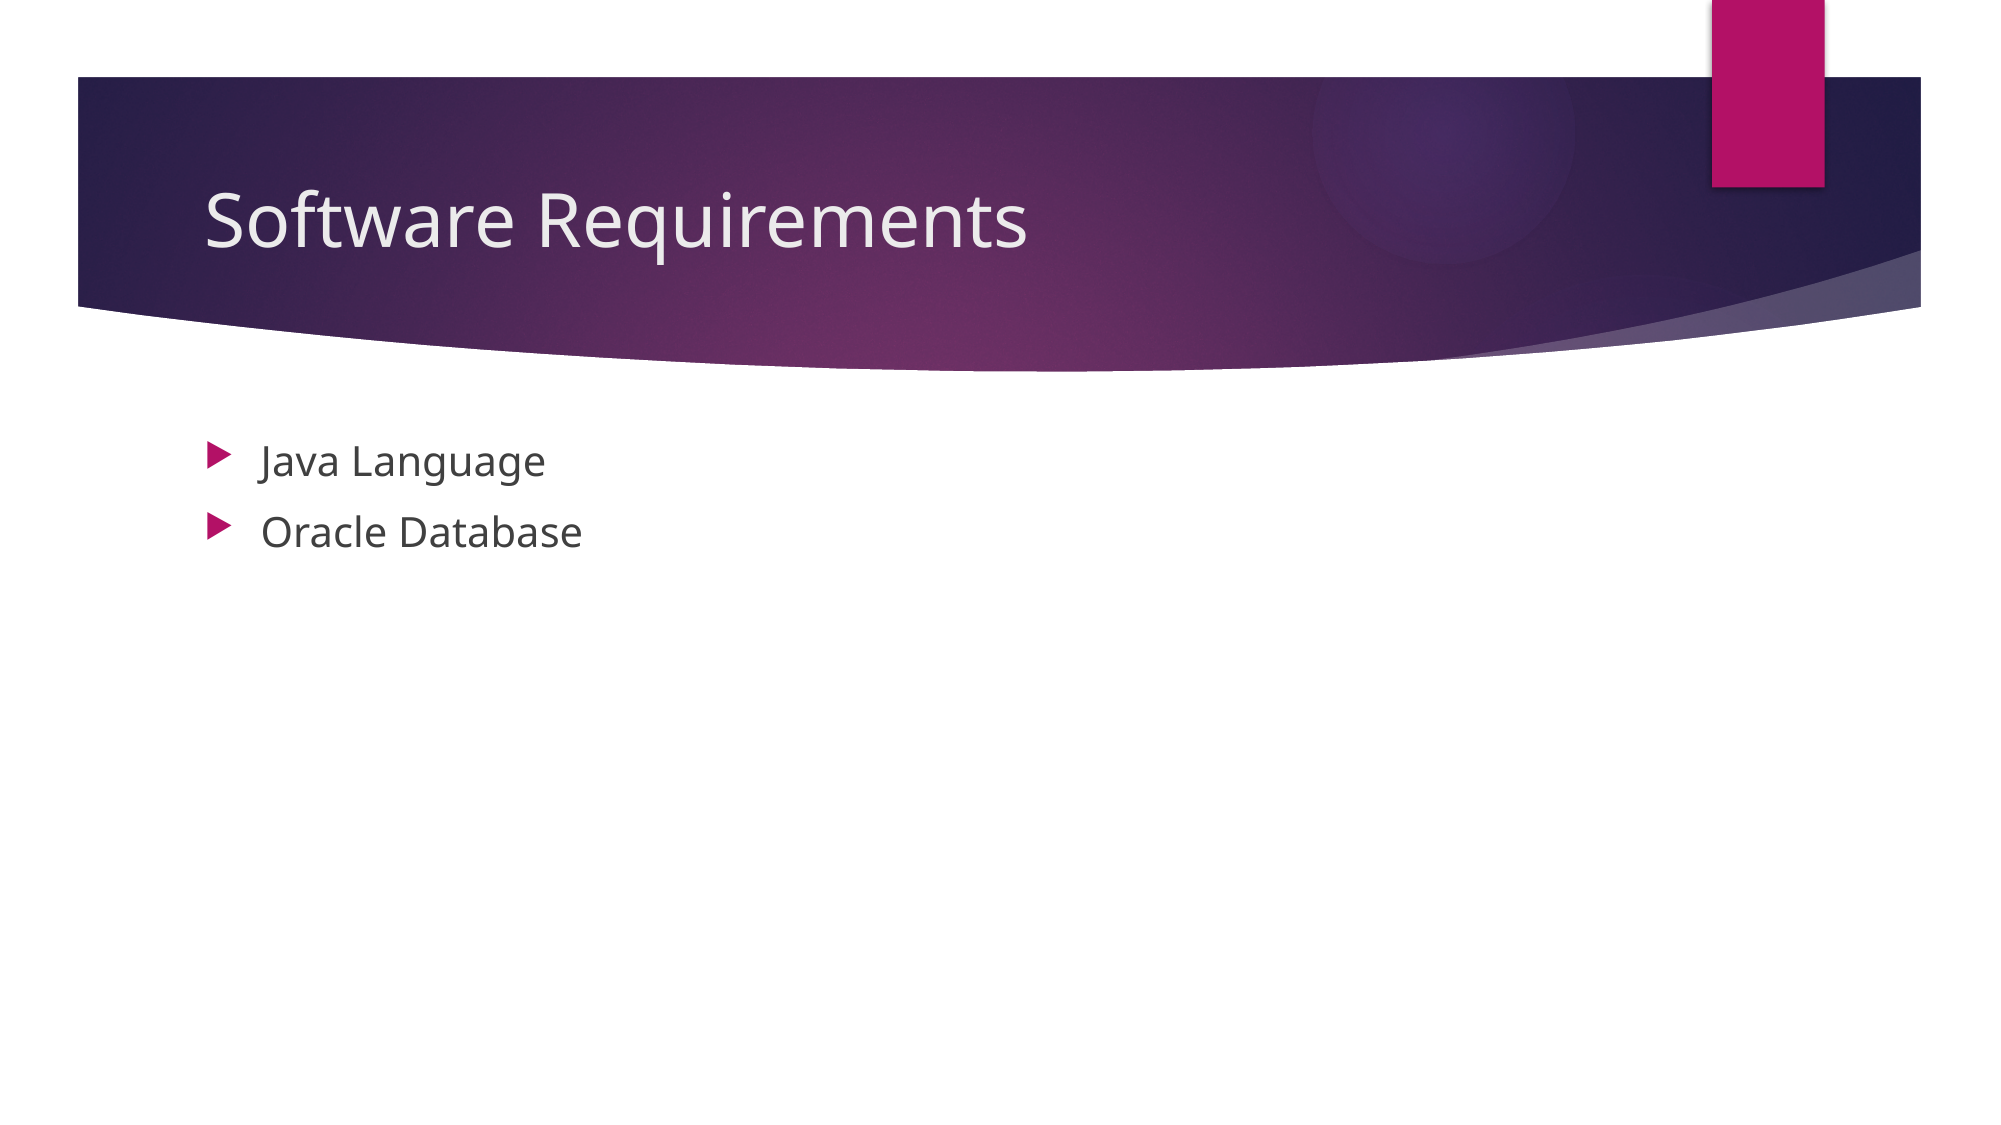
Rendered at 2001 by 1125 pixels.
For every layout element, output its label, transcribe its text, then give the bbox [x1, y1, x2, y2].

list Java Language Oracle Database [189, 427, 1638, 988]
title Software Requirements [189, 159, 1627, 276]
